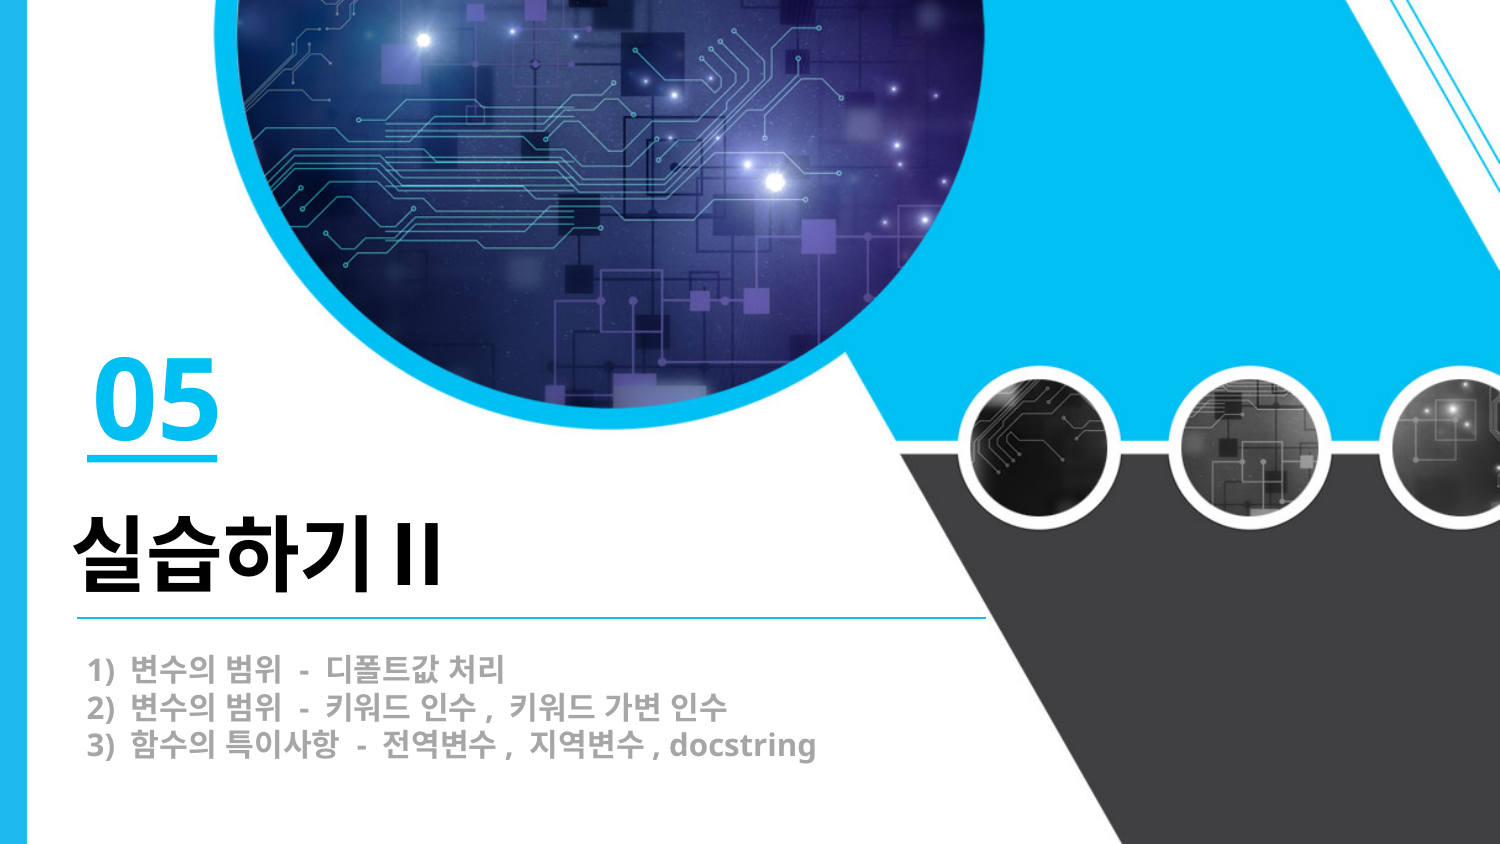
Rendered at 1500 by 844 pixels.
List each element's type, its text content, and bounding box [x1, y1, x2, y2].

picture [1346, 0, 1500, 270]
text_box 실습하기Ⅱ [55, 495, 966, 610]
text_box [72, 318, 244, 473]
text_box 1) 변수의 범위 - 디폴트값 처리 2) 변수의 범위 - 키워드 인수, 키워드 가변 인수 3) 함수의 특이사항 - 전역변수, 지역변수, docstring [71, 643, 925, 771]
picture [0, 0, 1500, 844]
picture [236, 0, 983, 408]
